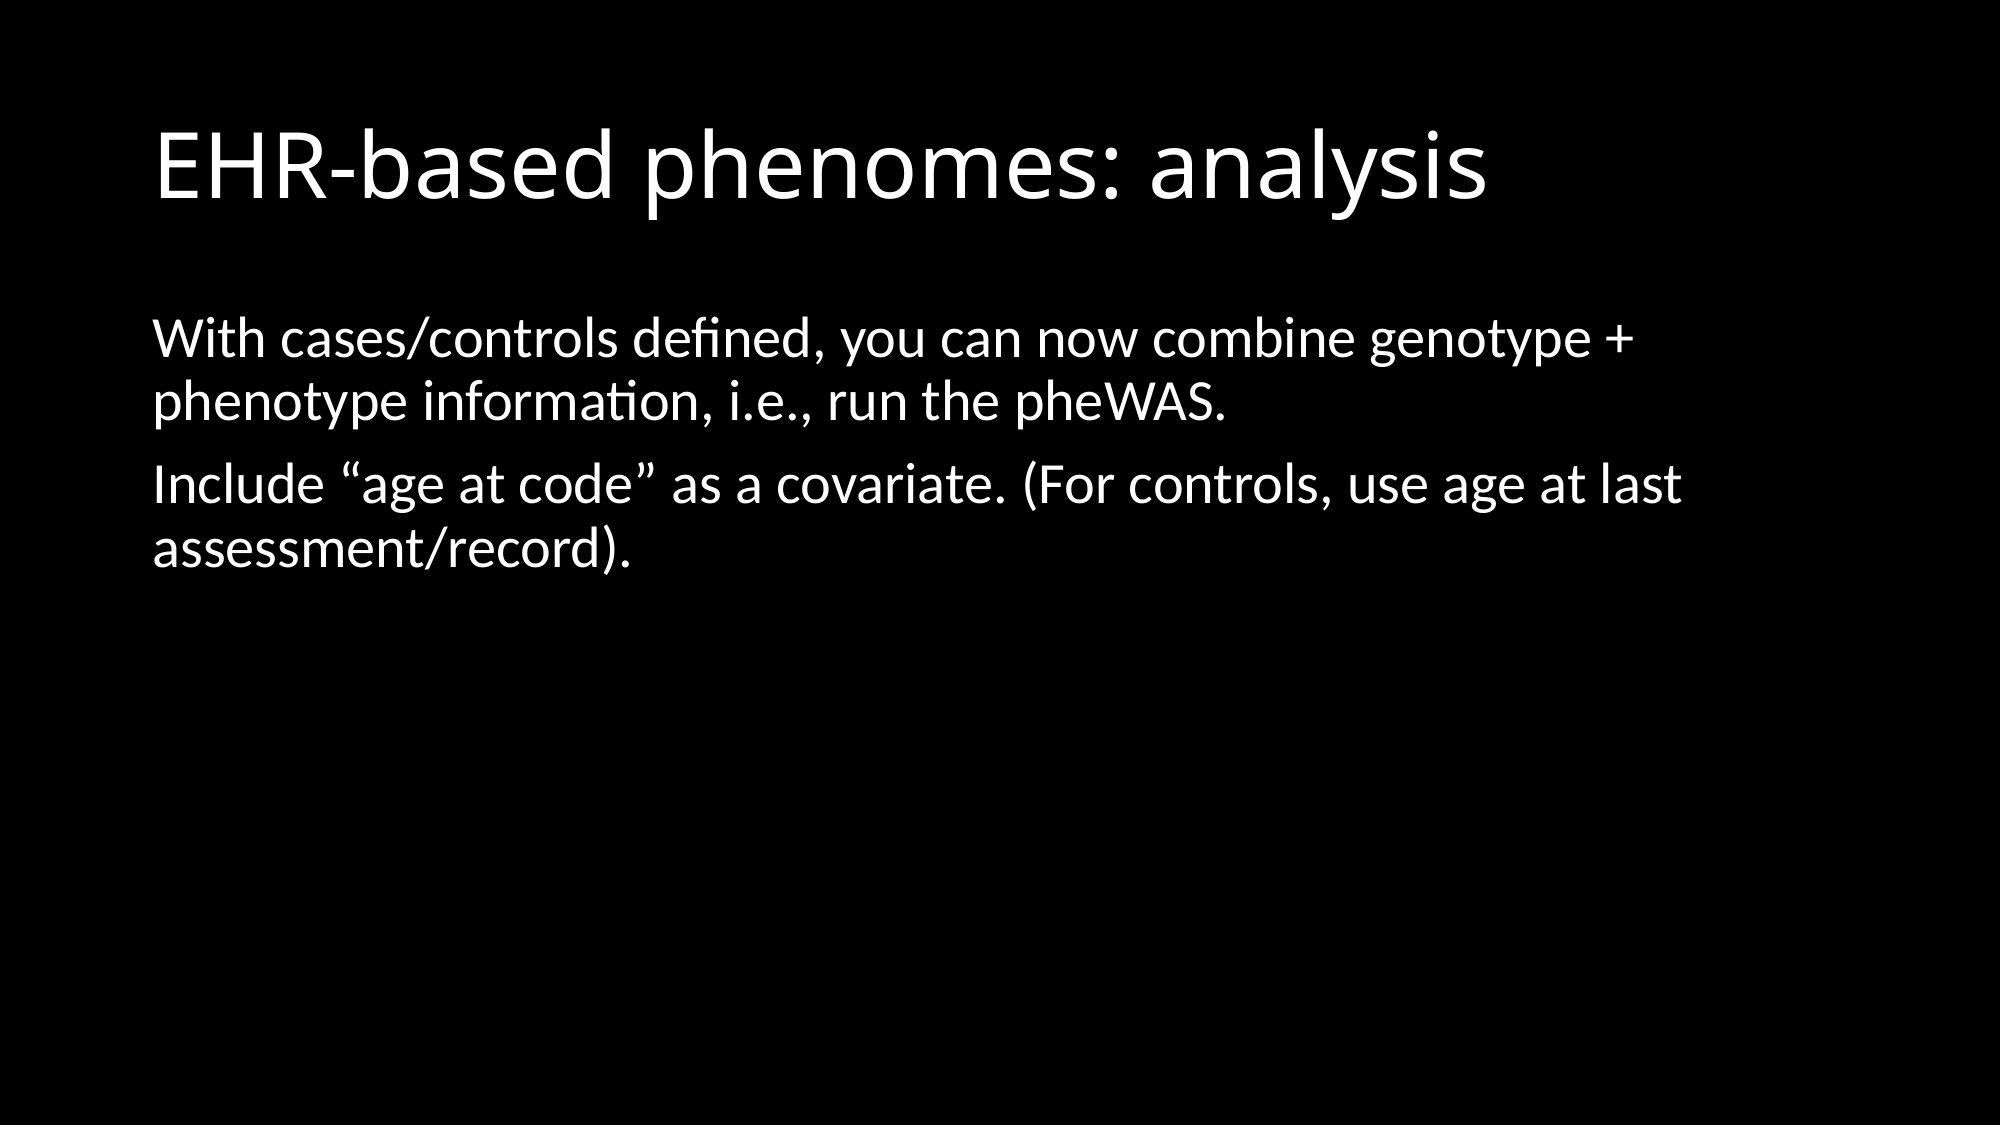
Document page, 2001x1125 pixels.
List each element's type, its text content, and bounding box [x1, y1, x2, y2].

list With cases/controls defined, you can now combine genotype + phenotype information, i.e., run the pheWAS. Include “age at code” as a covariate. (For controls, use age at last assessment/record). [137, 299, 1863, 1014]
title EHR-based phenomes: analysis [137, 59, 1863, 278]
